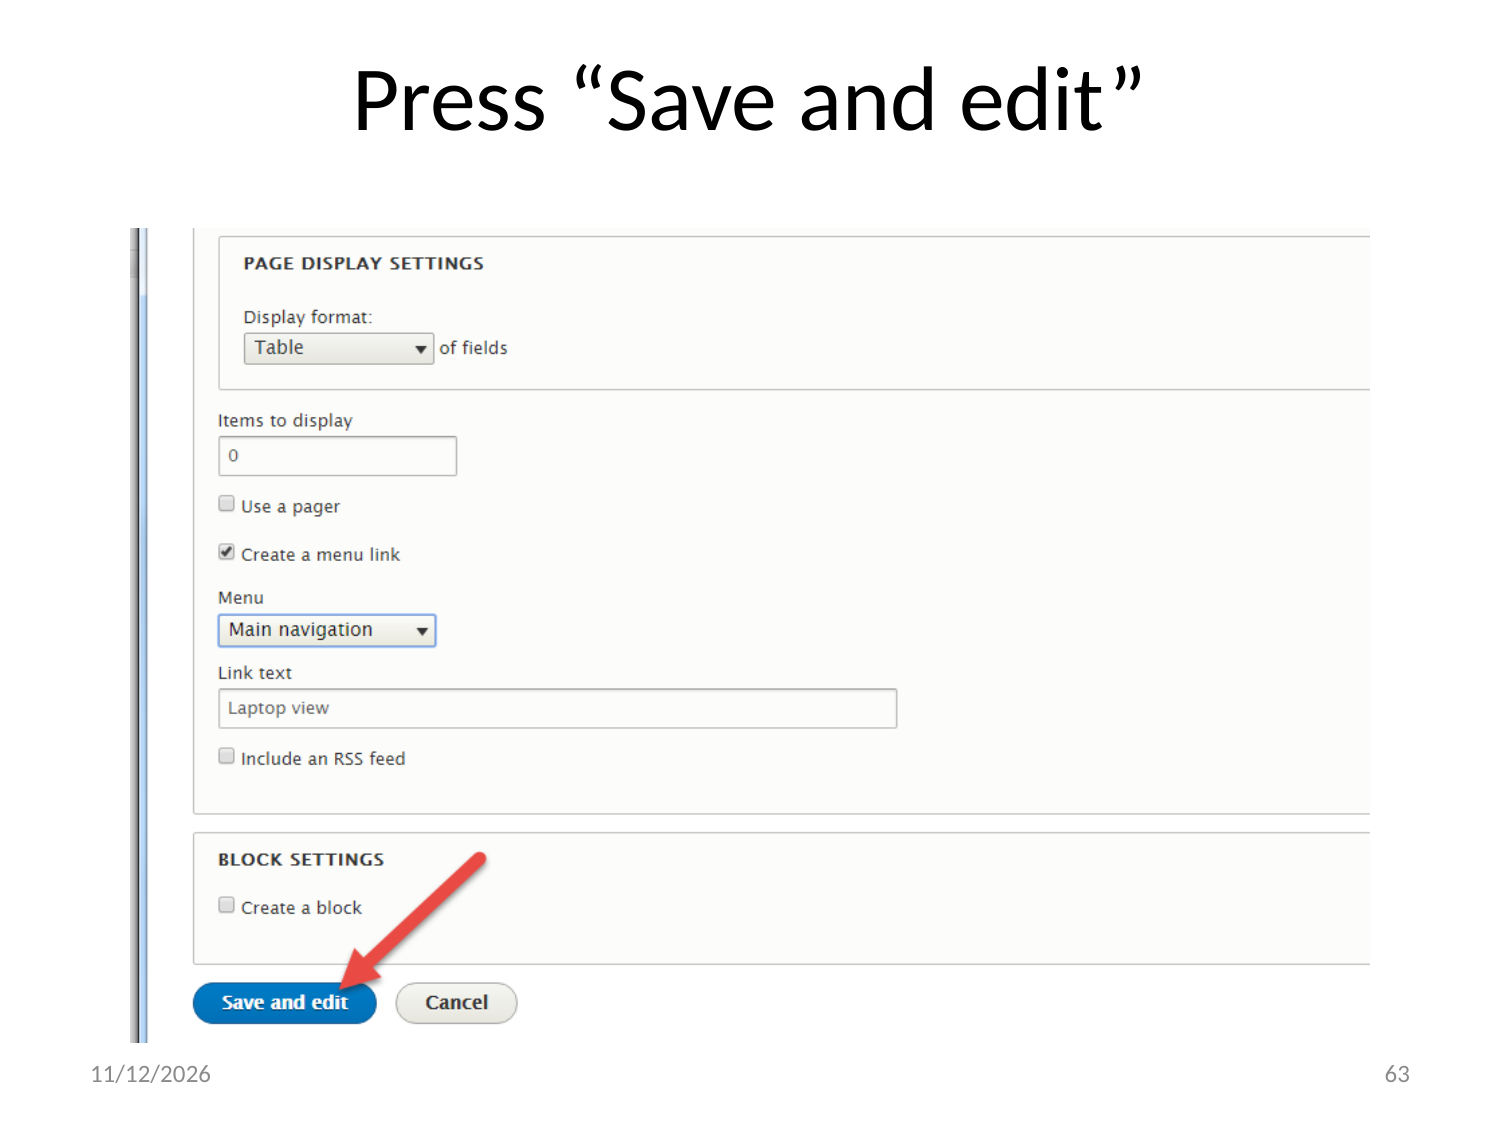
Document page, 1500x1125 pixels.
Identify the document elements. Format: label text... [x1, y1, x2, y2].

title Press “Save and edit” [0, 0, 1500, 188]
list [130, 228, 1370, 1043]
slide_number 63 [1074, 1042, 1425, 1103]
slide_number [75, 1042, 425, 1103]
